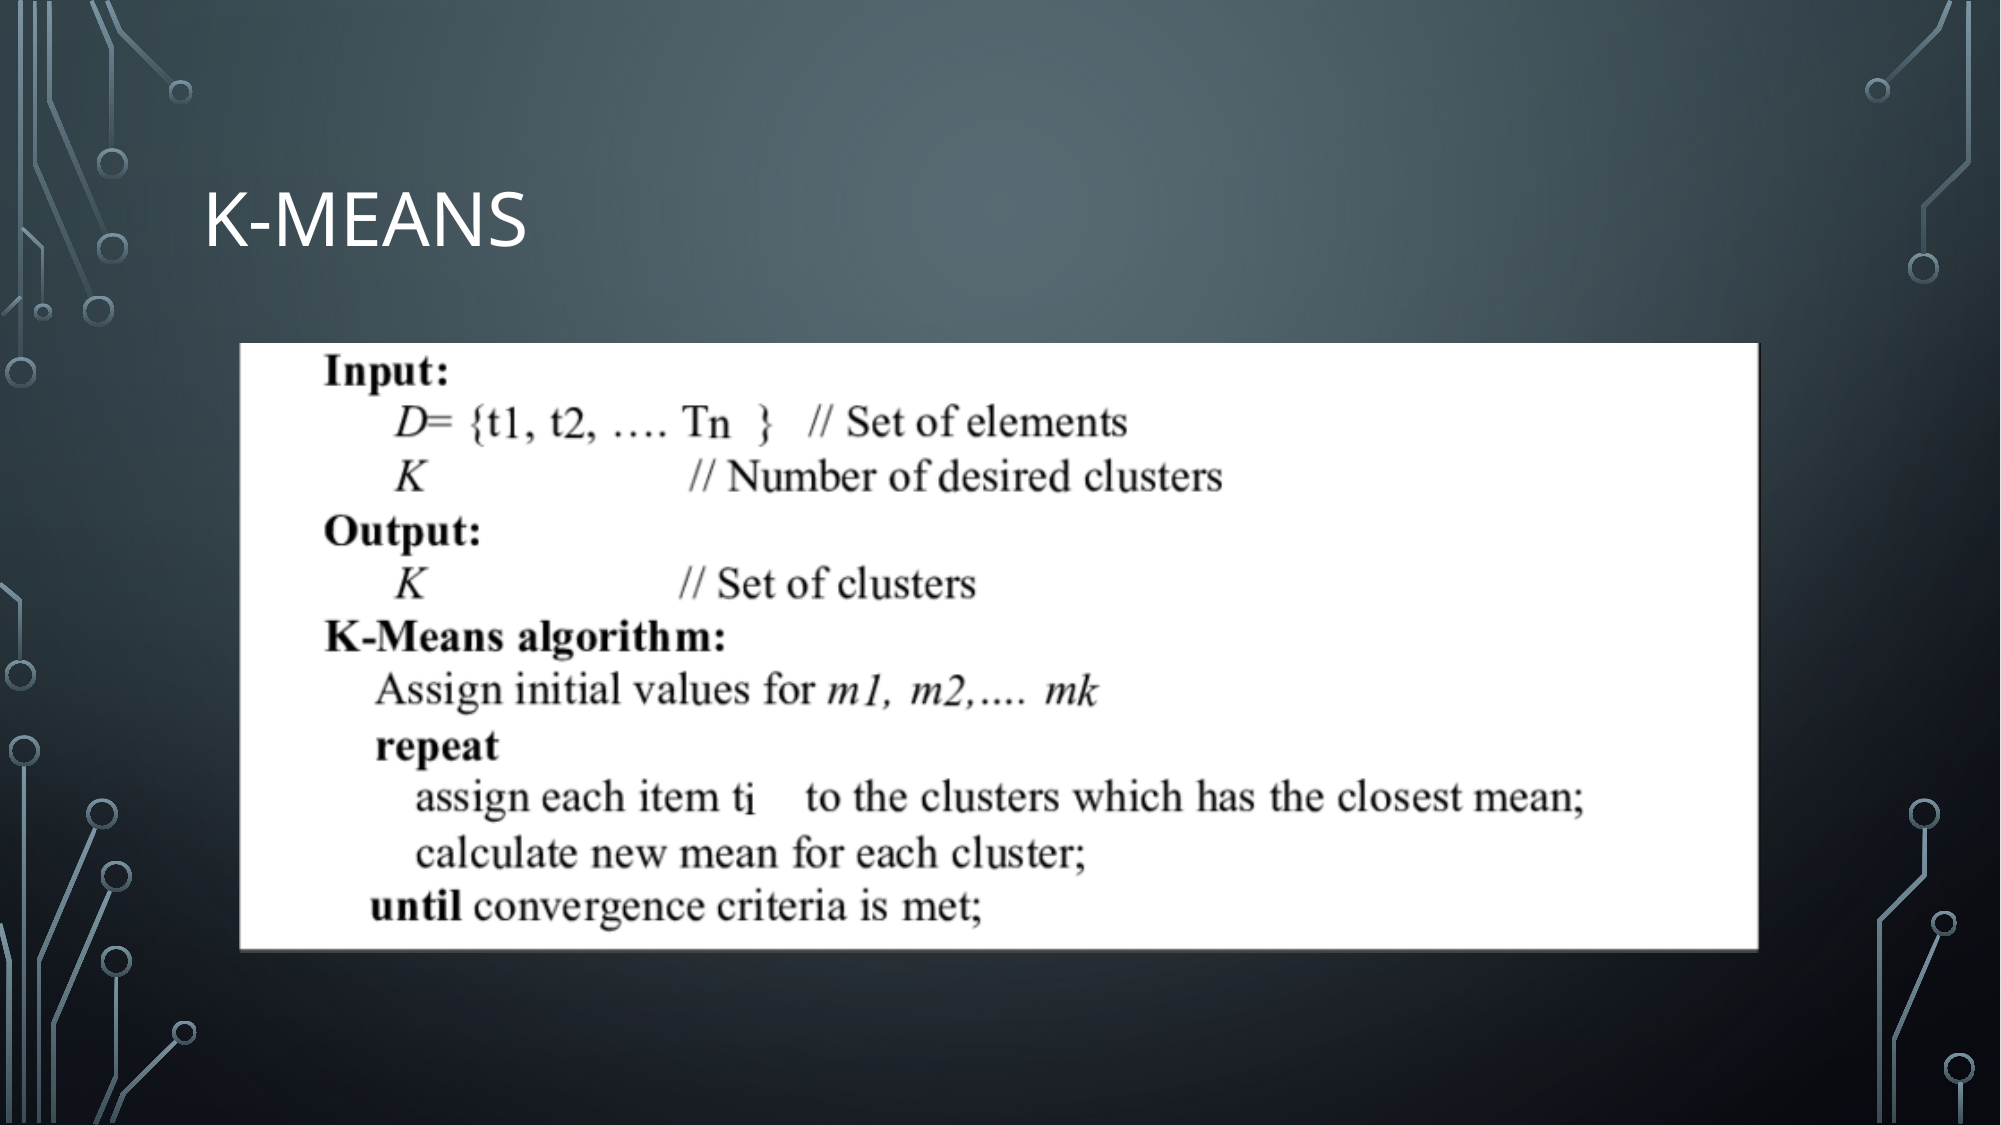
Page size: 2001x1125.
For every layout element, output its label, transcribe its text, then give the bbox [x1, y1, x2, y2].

picture [238, 343, 1761, 953]
title K-means [187, 101, 1813, 344]
